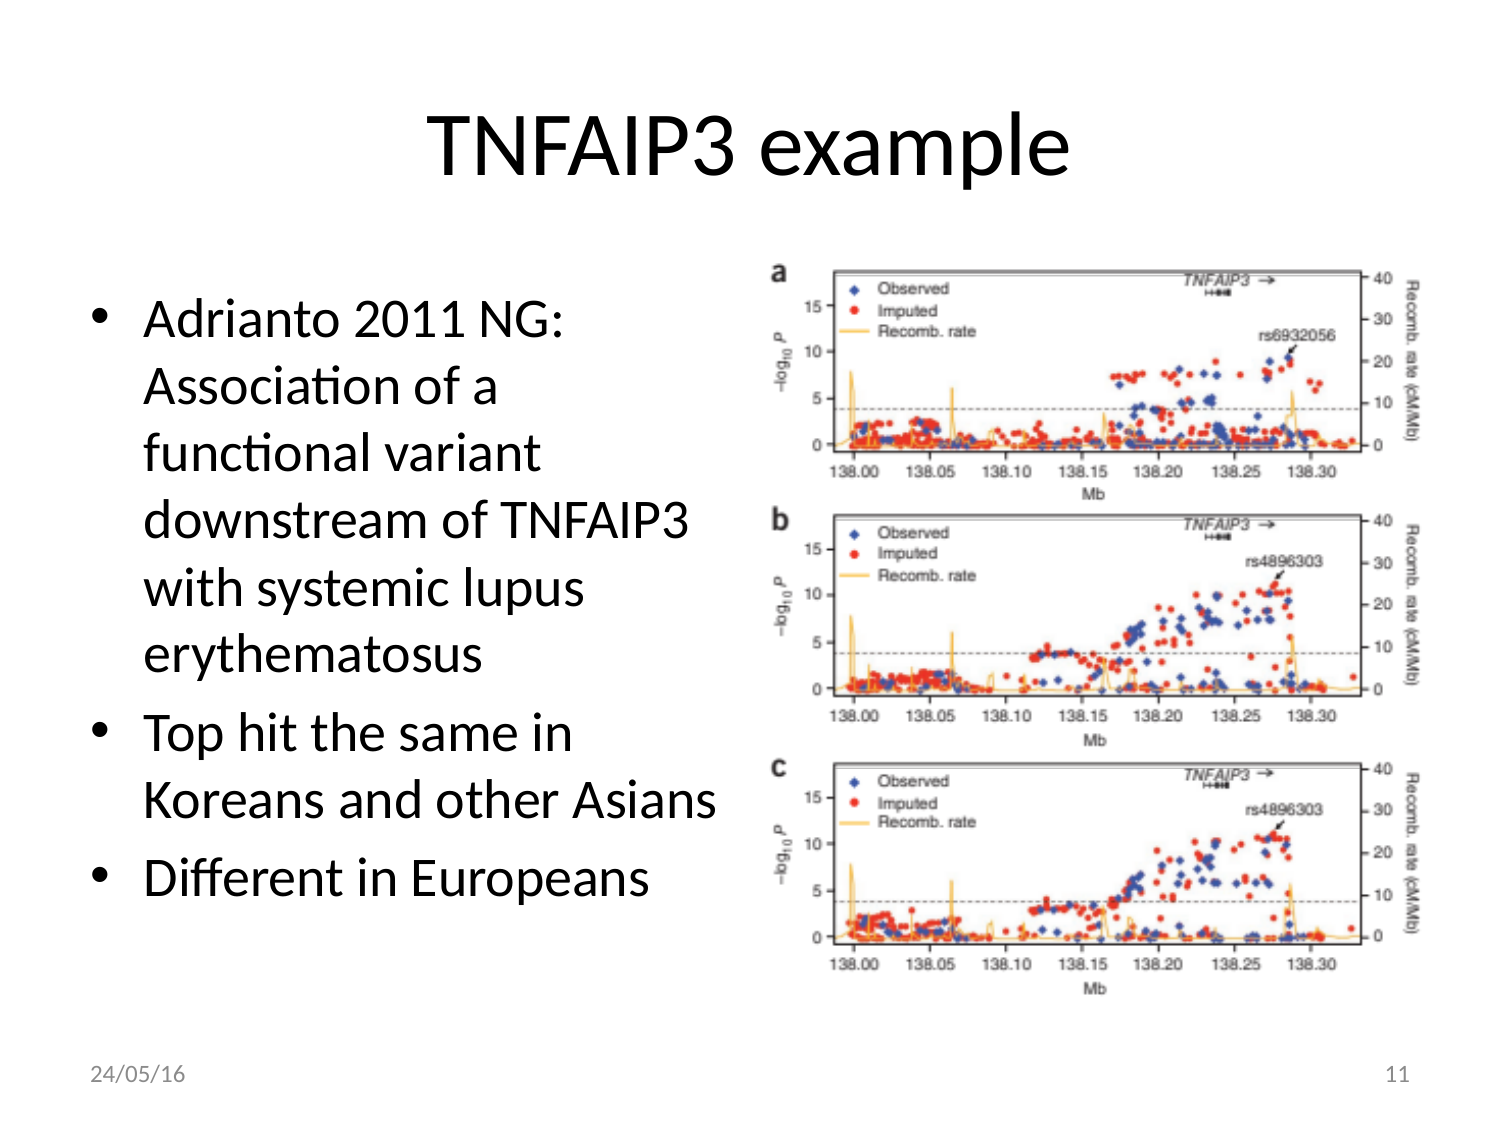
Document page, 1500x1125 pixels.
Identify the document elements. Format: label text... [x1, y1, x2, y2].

title TNFAIP3 example [75, 45, 1425, 233]
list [762, 262, 1426, 1006]
list Adrianto 2011 NG: Association of a functional variant downstream of TNFAIP3 with systemic lupus erythematosus Top hit the same in Koreans and other Asians Different in Europeans [75, 274, 738, 964]
